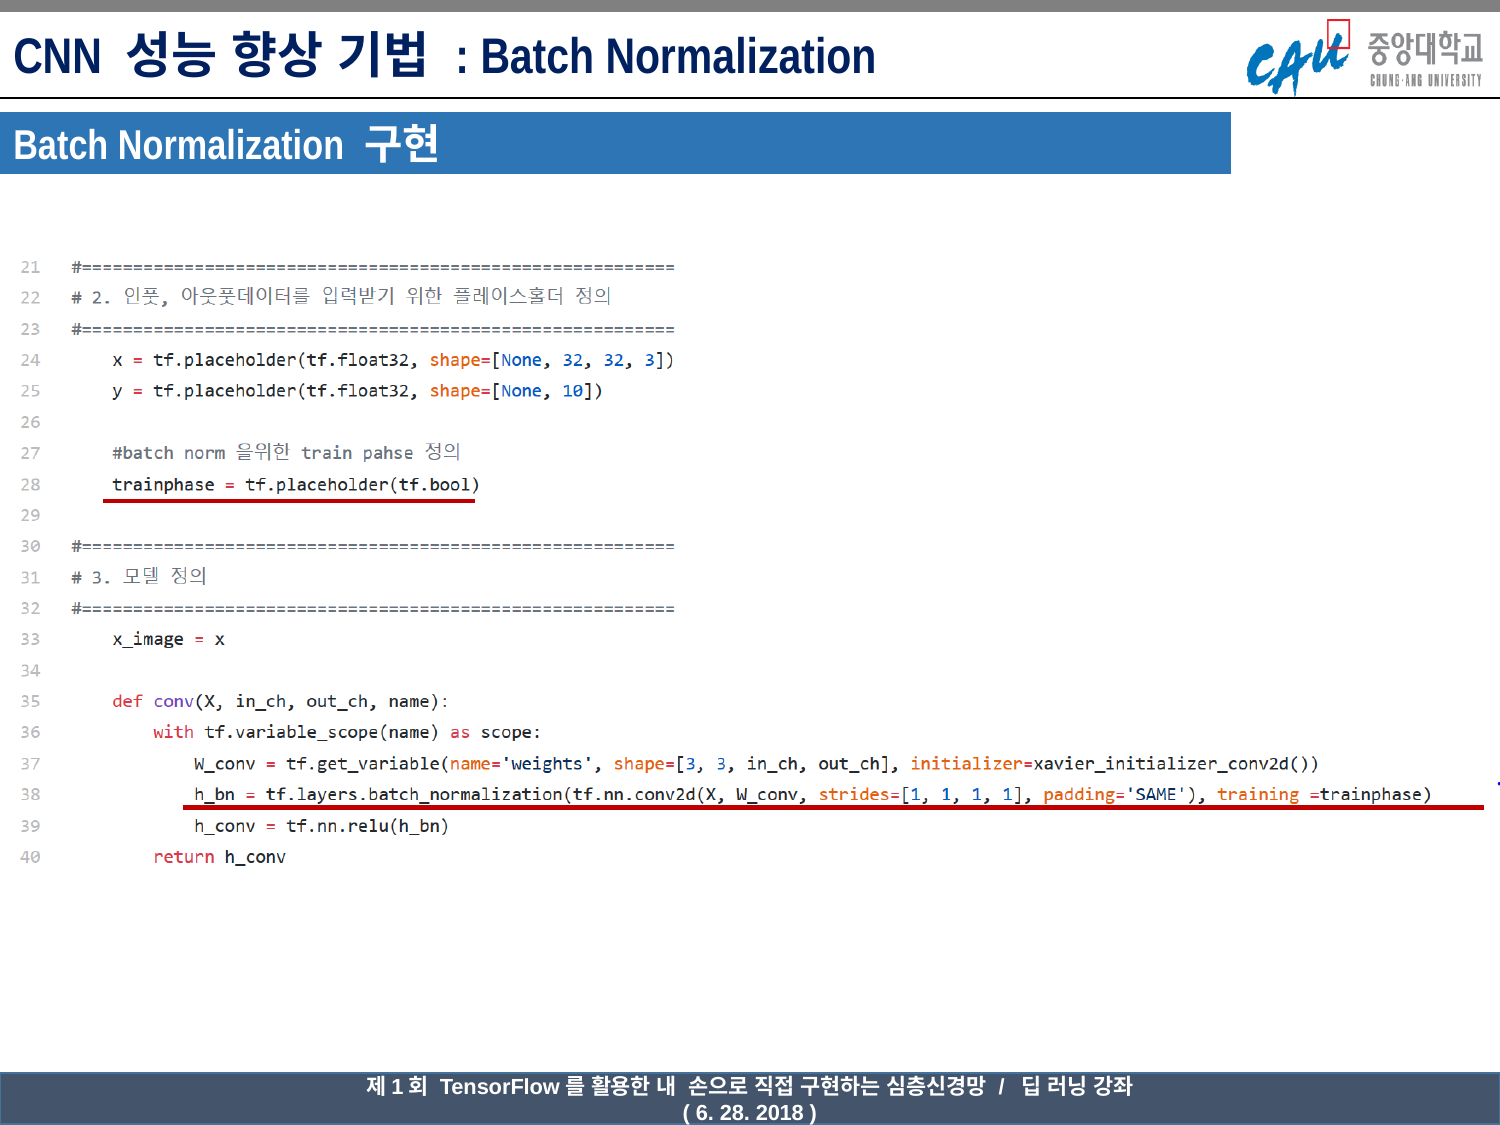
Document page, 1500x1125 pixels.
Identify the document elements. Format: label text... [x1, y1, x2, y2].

text_box Batch Normalization 구현 [0, 112, 1231, 174]
text_box CNN 성능 향상 기법 : Batch Normalization [0, 4, 1173, 103]
picture [1227, 5, 1500, 110]
picture [0, 251, 1500, 869]
